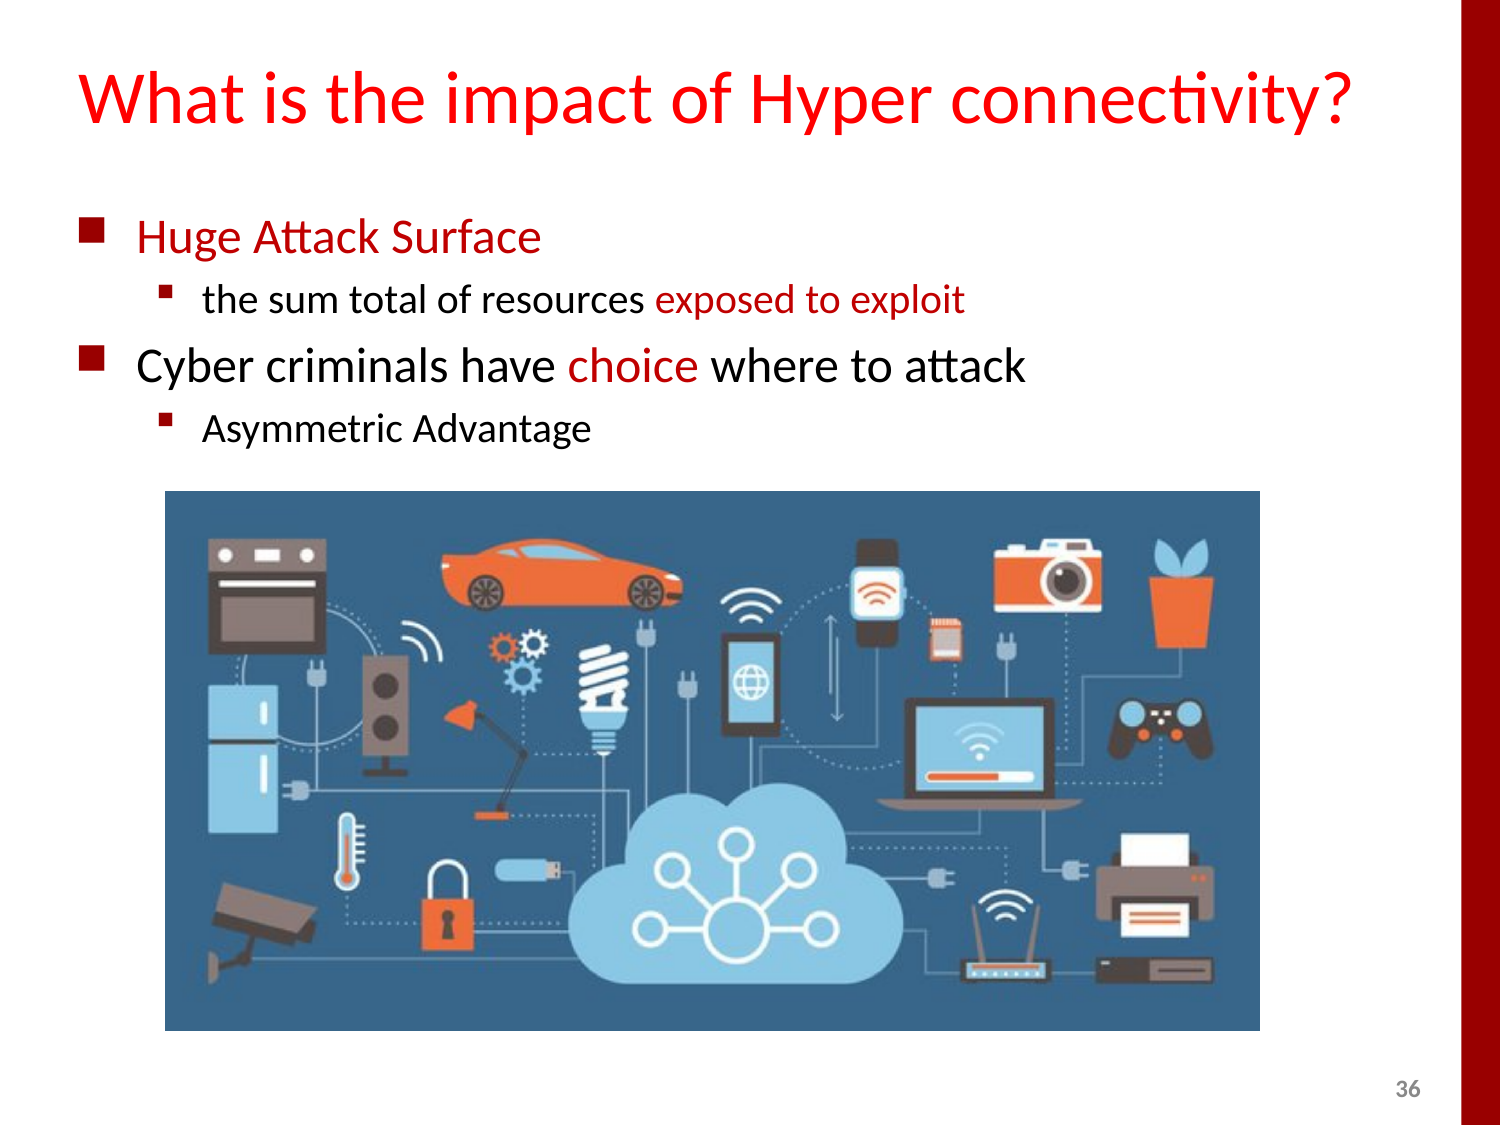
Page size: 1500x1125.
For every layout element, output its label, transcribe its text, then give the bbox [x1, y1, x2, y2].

picture [165, 491, 1260, 1031]
title What is the impact of Hyper connectivity? [63, 30, 1447, 156]
list Huge Attack Surface the sum total of resources exposed to exploit Cyber criminals have choice where to attack Asymmetric Advantage [65, 196, 1361, 1047]
